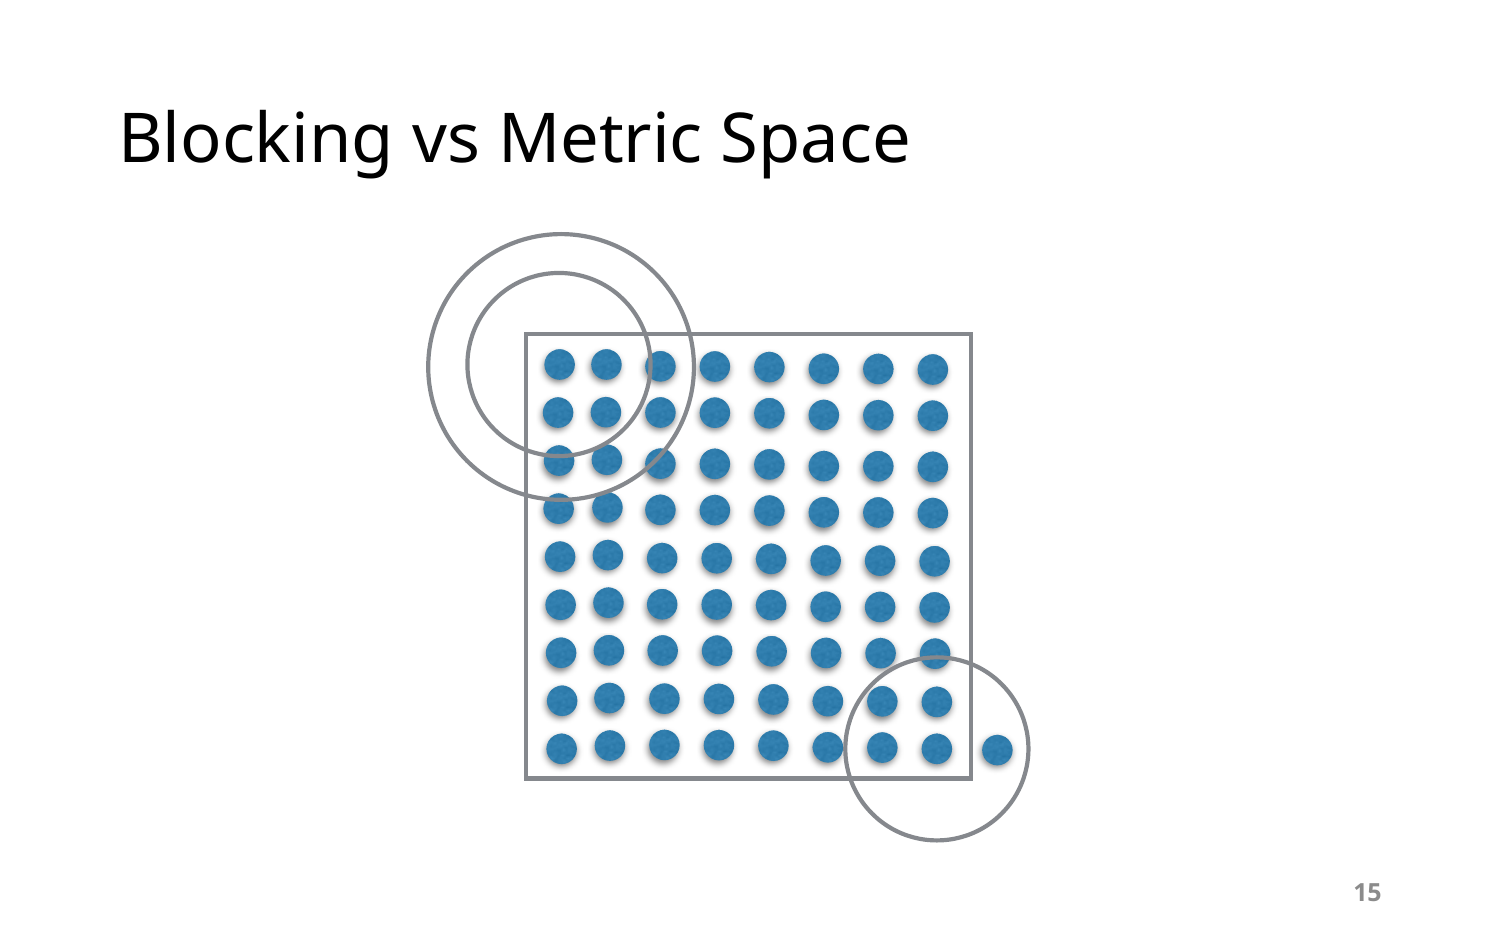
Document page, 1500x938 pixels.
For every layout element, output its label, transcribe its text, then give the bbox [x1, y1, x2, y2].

text_box [810, 637, 842, 669]
text_box [917, 451, 949, 483]
text_box [592, 539, 624, 571]
text_box [808, 497, 840, 528]
text_box [754, 398, 785, 429]
text_box [594, 730, 626, 761]
text_box [758, 684, 789, 715]
text_box [754, 449, 785, 480]
text_box [649, 683, 680, 715]
text_box [808, 450, 840, 482]
text_box [863, 497, 894, 528]
text_box [646, 542, 678, 574]
text_box [703, 683, 735, 715]
text_box [701, 635, 733, 667]
text_box [701, 589, 732, 620]
text_box [812, 685, 844, 717]
text_box [428, 234, 694, 500]
text_box [543, 500, 574, 524]
text_box [755, 543, 787, 575]
text_box [545, 589, 576, 621]
text_box [864, 545, 896, 577]
text_box [865, 637, 896, 669]
text_box [864, 591, 896, 623]
text_box [647, 635, 678, 666]
text_box [545, 637, 577, 669]
text_box [703, 729, 735, 761]
text_box [863, 451, 894, 482]
text_box [919, 638, 951, 658]
text_box [754, 351, 785, 383]
text_box [919, 592, 950, 623]
text_box [646, 449, 676, 479]
text_box [649, 729, 680, 761]
text_box [593, 635, 625, 666]
text_box [812, 732, 844, 763]
text_box [845, 657, 1029, 841]
text_box [592, 492, 623, 523]
text_box [808, 353, 840, 385]
text_box [699, 494, 731, 526]
text_box [699, 448, 731, 480]
text_box [546, 733, 577, 765]
slide_number 15 [1059, 868, 1397, 919]
text_box [756, 636, 787, 667]
text_box [810, 545, 841, 576]
text_box [917, 400, 949, 432]
text_box [754, 495, 785, 526]
title Blocking vs Metric Space [103, 49, 1397, 232]
text_box [467, 272, 651, 457]
text_box [755, 589, 787, 621]
text_box [863, 353, 894, 385]
text_box [699, 351, 731, 382]
text_box [808, 399, 840, 431]
text_box [594, 682, 625, 714]
text_box [546, 685, 578, 717]
text_box [810, 591, 841, 623]
text_box [917, 497, 949, 529]
text_box [863, 399, 894, 431]
text_box [593, 587, 624, 619]
text_box [699, 397, 731, 429]
text_box [526, 333, 971, 779]
text_box [758, 730, 789, 762]
text_box [544, 541, 576, 573]
text_box [645, 494, 676, 526]
text_box [646, 589, 678, 620]
text_box [917, 354, 949, 385]
text_box [919, 546, 950, 577]
text_box [701, 543, 732, 574]
